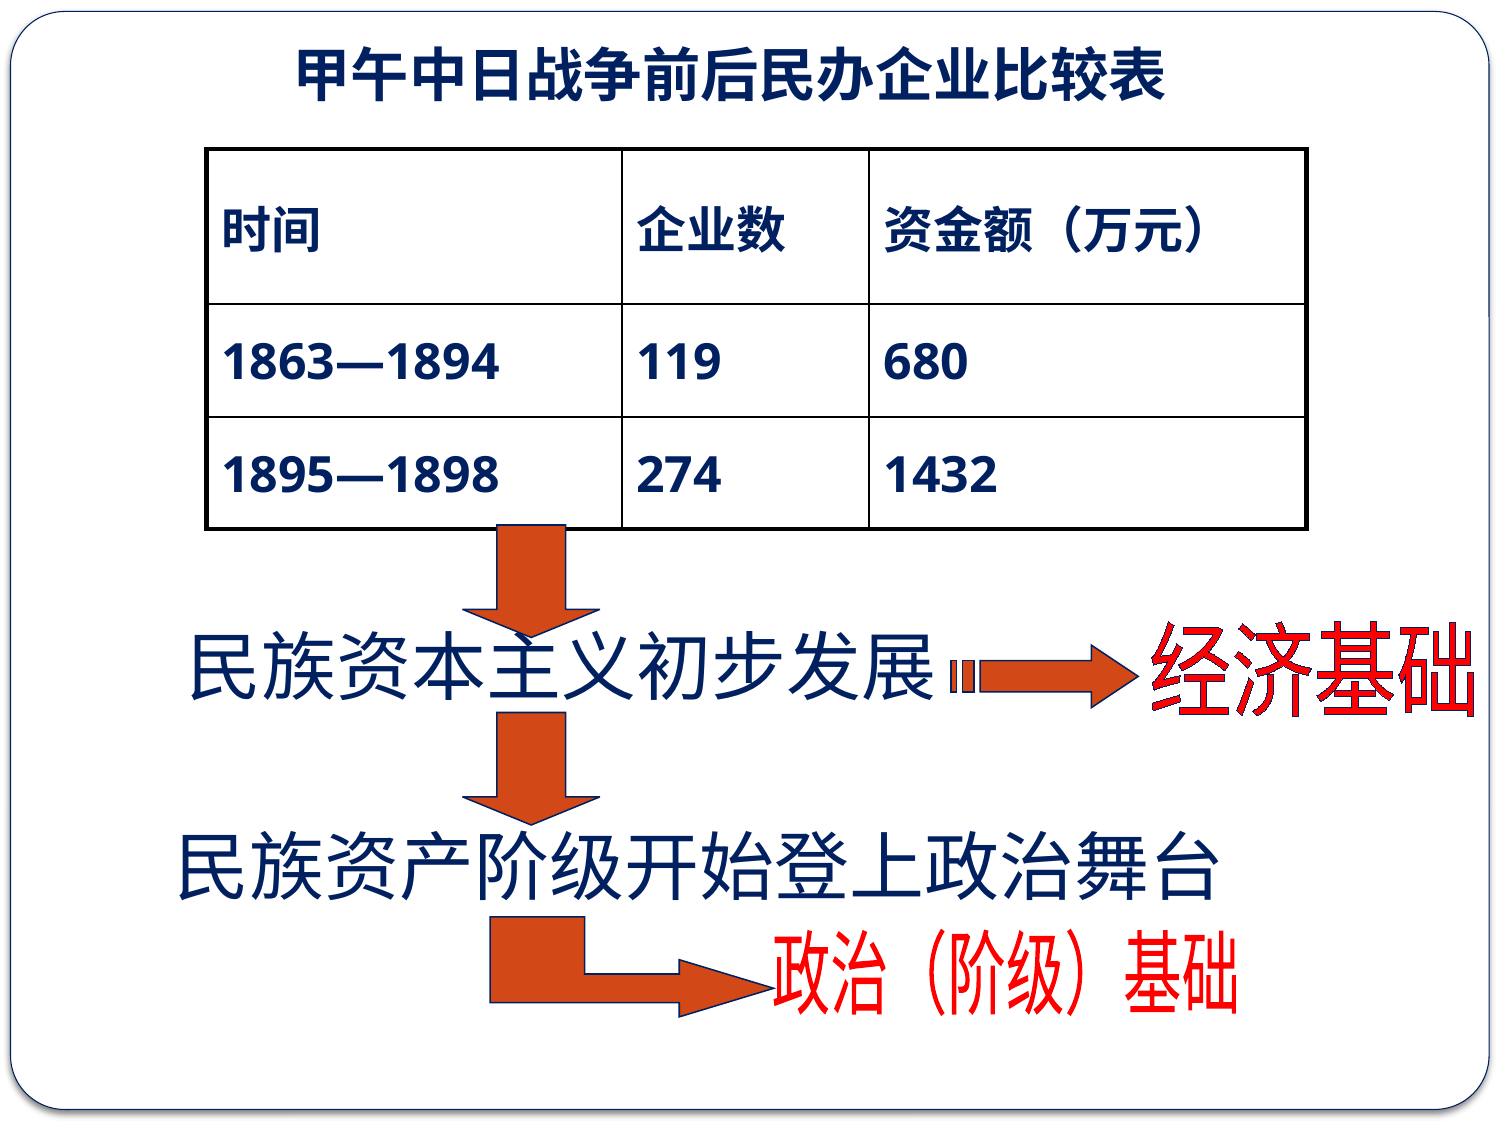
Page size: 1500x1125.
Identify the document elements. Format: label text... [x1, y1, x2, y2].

text_box [962, 660, 975, 692]
table_cell 274 [623, 418, 868, 527]
text_box 甲午中日战争前后民办企业比较表 [265, 31, 1194, 116]
table_header 企业数 [623, 151, 868, 303]
text_box 民族资本主义初步发展 [171, 612, 963, 718]
table_cell 1895—1898 [209, 418, 621, 527]
table_header 时间 [209, 151, 621, 303]
text_box 民族资产阶级开始登上政治舞台 [159, 812, 1412, 918]
table_header 资金额（万元） [870, 151, 1304, 303]
text_box [950, 660, 957, 692]
table_cell 119 [623, 305, 868, 416]
text_box [462, 712, 600, 826]
text_box [490, 916, 774, 1017]
text_box [462, 525, 600, 638]
table_cell 1432 [870, 418, 1304, 527]
text_box [980, 645, 1139, 708]
table_cell 680 [870, 305, 1304, 416]
table_cell 1863—1894 [209, 305, 621, 416]
